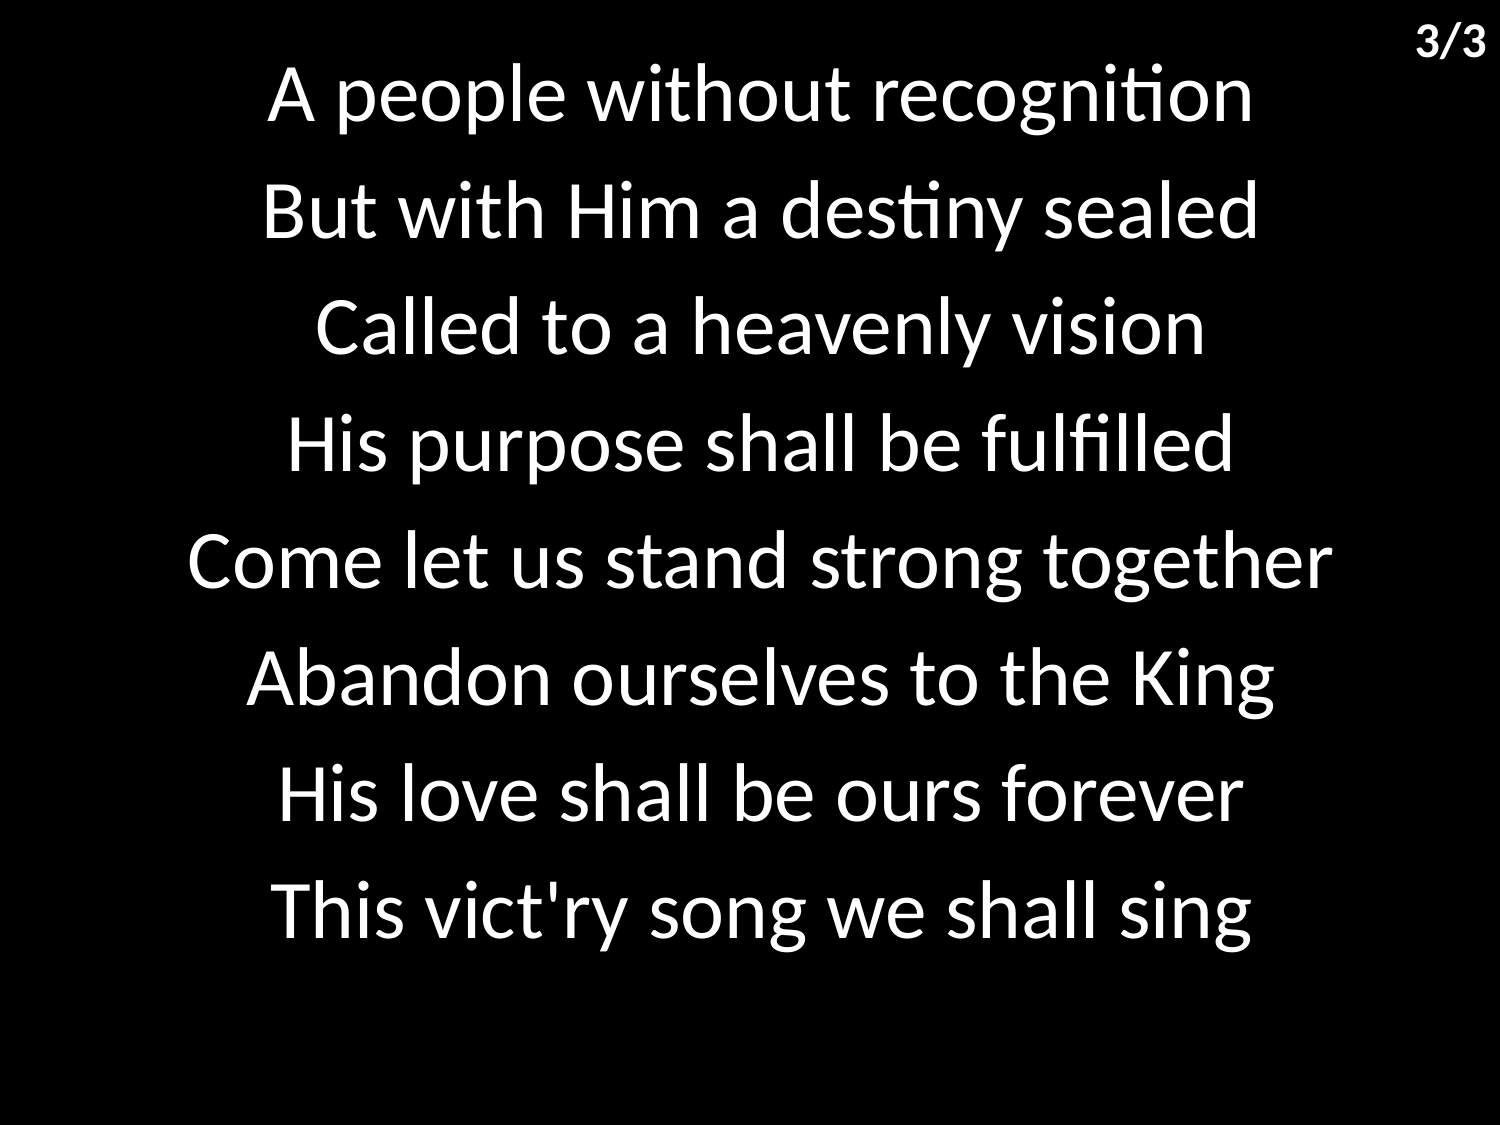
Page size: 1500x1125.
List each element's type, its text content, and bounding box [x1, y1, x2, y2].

subtitle A people without recognition But with Him a destiny sealed Called to a heavenly vision His purpose shall be fulfilled Come let us stand strong together Abandon ourselves to the King His love shall be ours forever This vict'ry song we shall sing [53, 30, 1471, 1094]
text_box 3/3 [1399, 0, 1500, 75]
